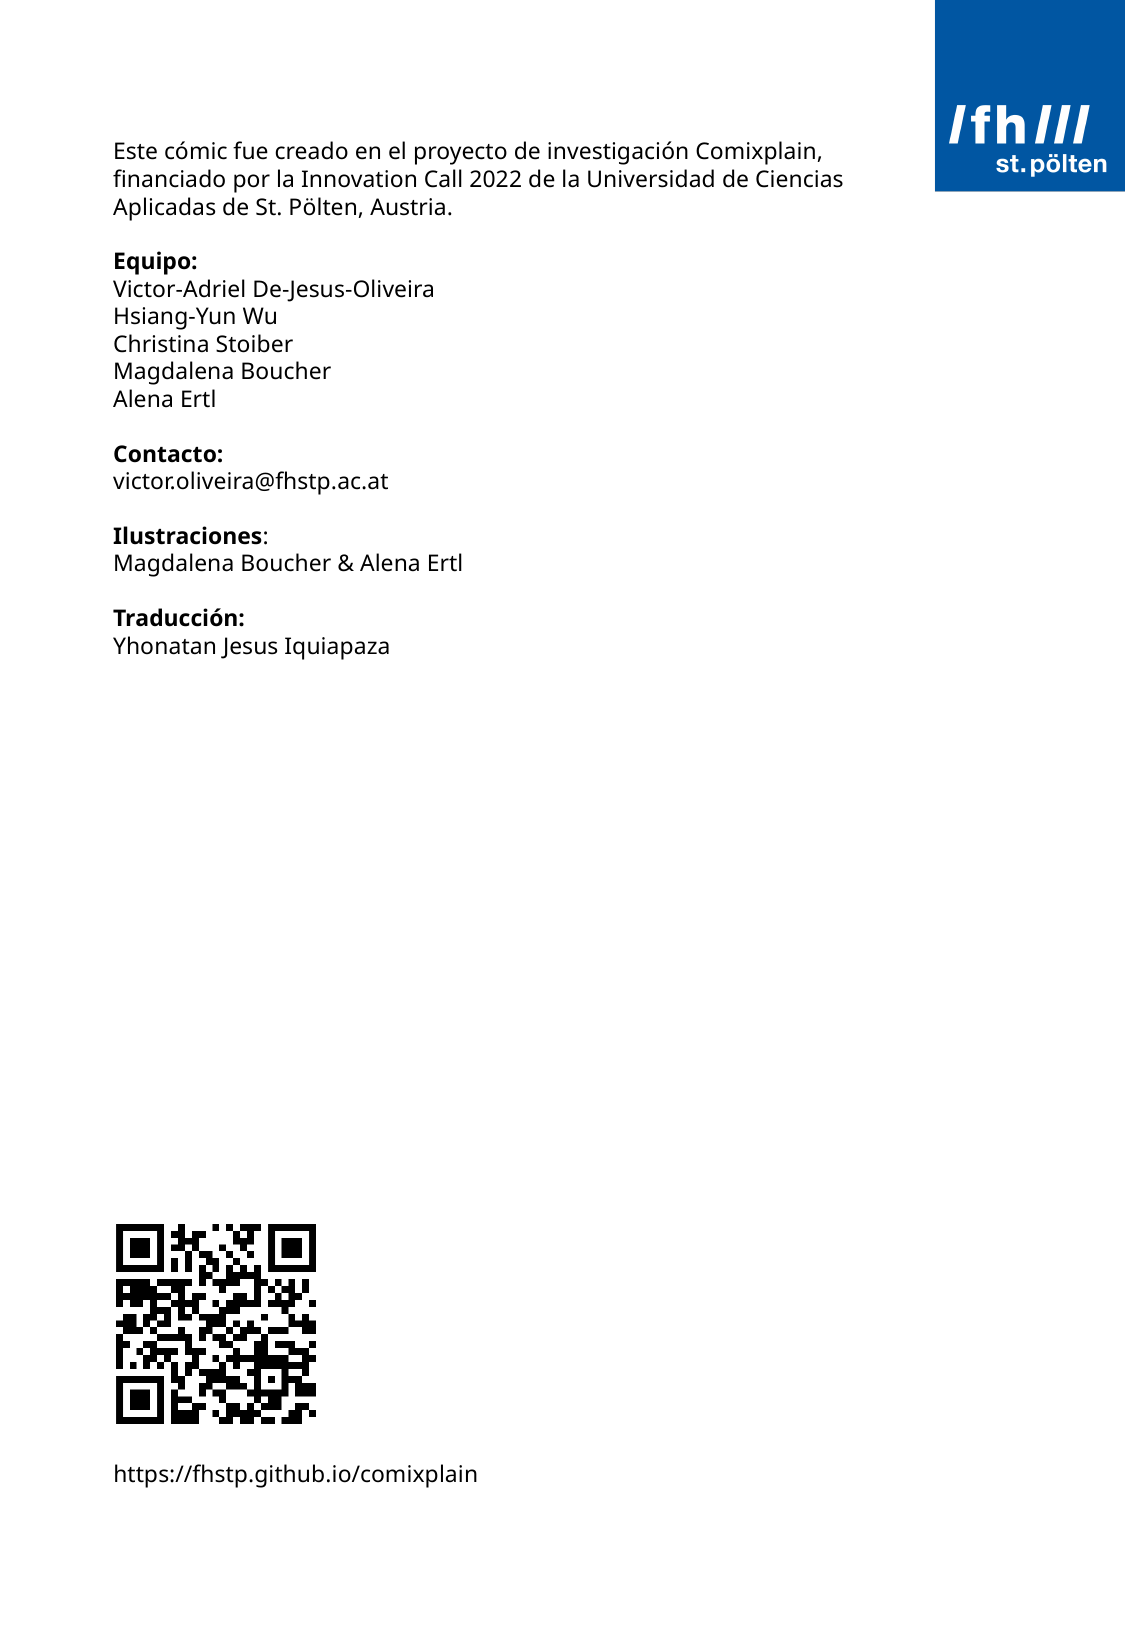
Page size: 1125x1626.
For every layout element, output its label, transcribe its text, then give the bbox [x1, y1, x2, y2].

picture [934, 0, 1125, 192]
picture [86, 1194, 345, 1453]
title https://fhstp.github.io/comixplain [98, 1452, 896, 1625]
text_box Este cómic fue creado en el proyecto de investigación Comixplain, financiado por la Innovation Call 2022 de la Universidad de Ciencias Aplicadas de St. Pölten, Austria. Equipo: Victor-Adriel De-Jesus-Oliveira Hsiang-Yun Wu Christina Stoiber Magdalena Boucher Alena Ertl Contacto: victor.oliveira@fhstp.ac.at Ilustraciones: Magdalena Boucher & Alena Ertl Traducción: Yhonatan Jesus Iquiapaza [98, 129, 896, 667]
